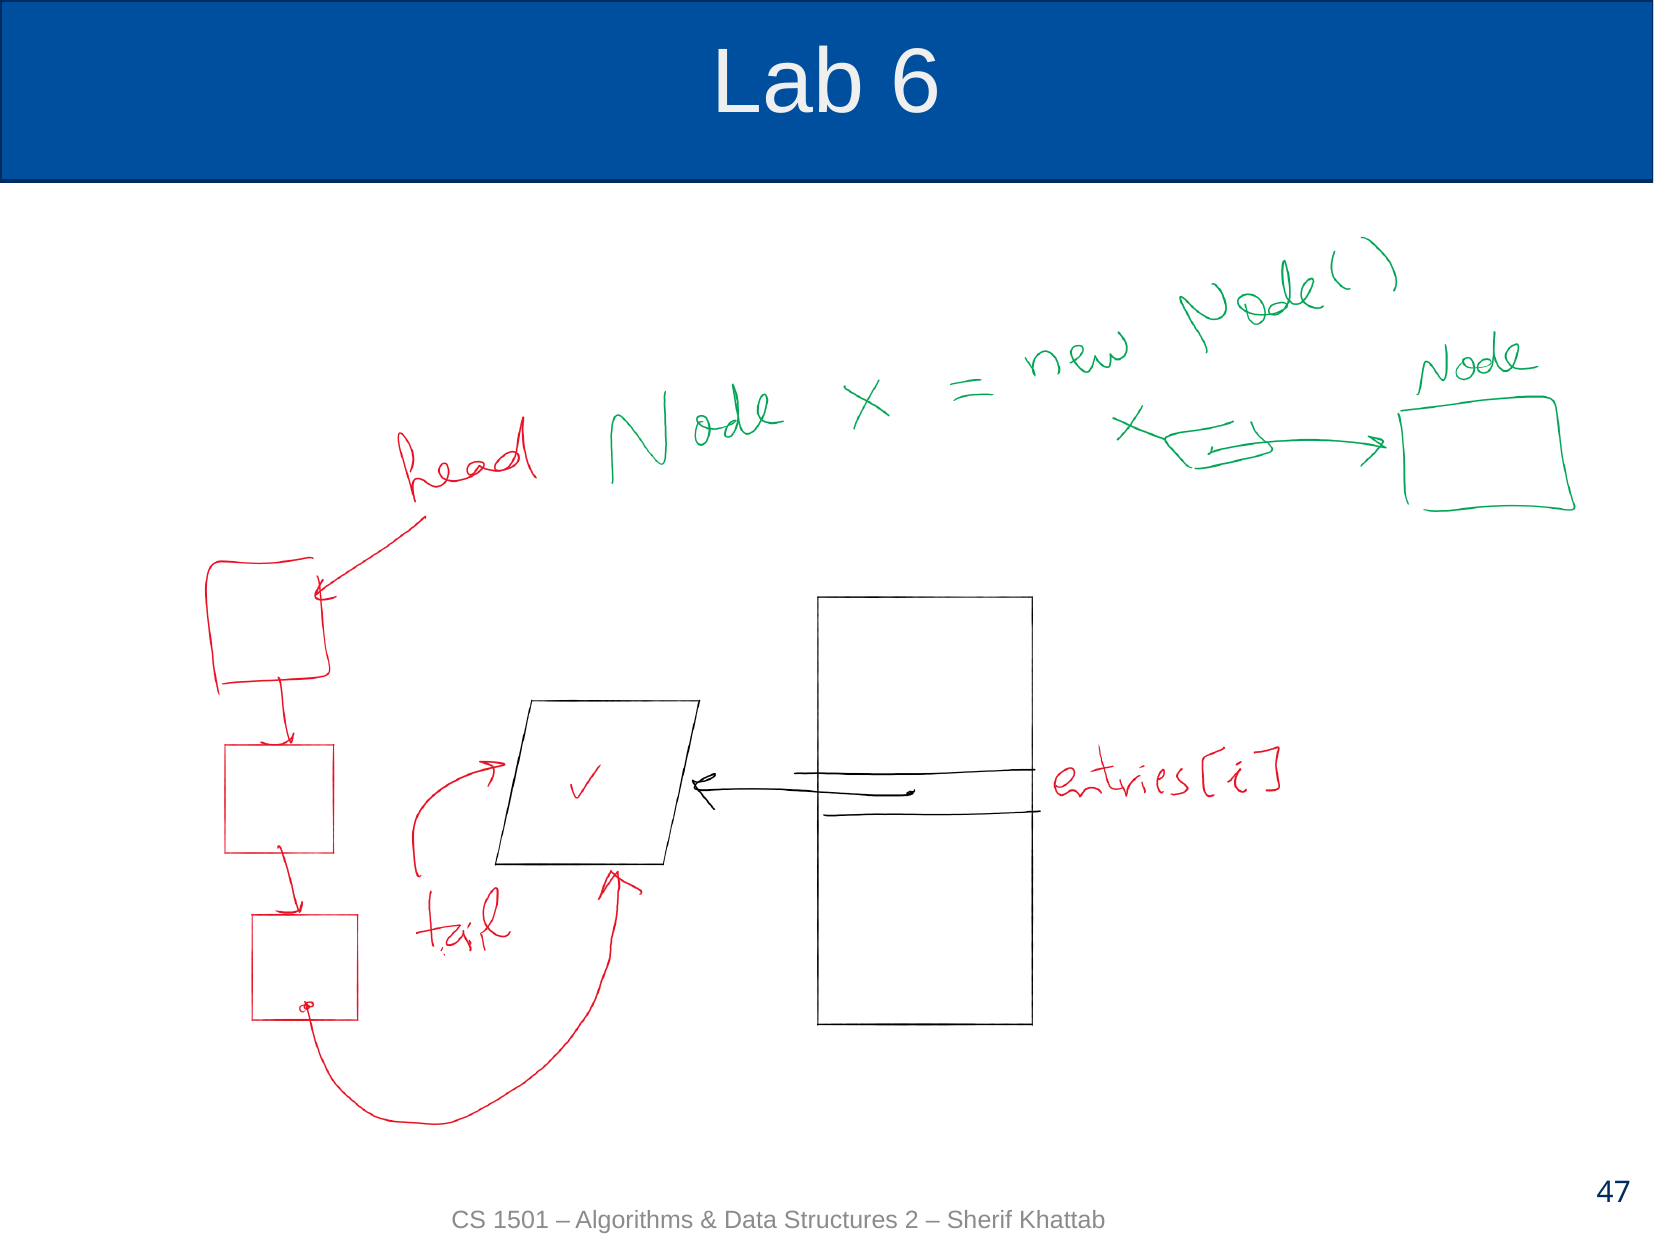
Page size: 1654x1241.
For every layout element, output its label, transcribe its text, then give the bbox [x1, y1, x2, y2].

slide_number 47 [1546, 1145, 1647, 1241]
picture [200, 232, 1580, 1153]
title Lab 6 [82, 35, 1571, 146]
footer CS 1501 – Algorithms & Data Structures 2 – Sherif Khattab [402, 1185, 1157, 1241]
